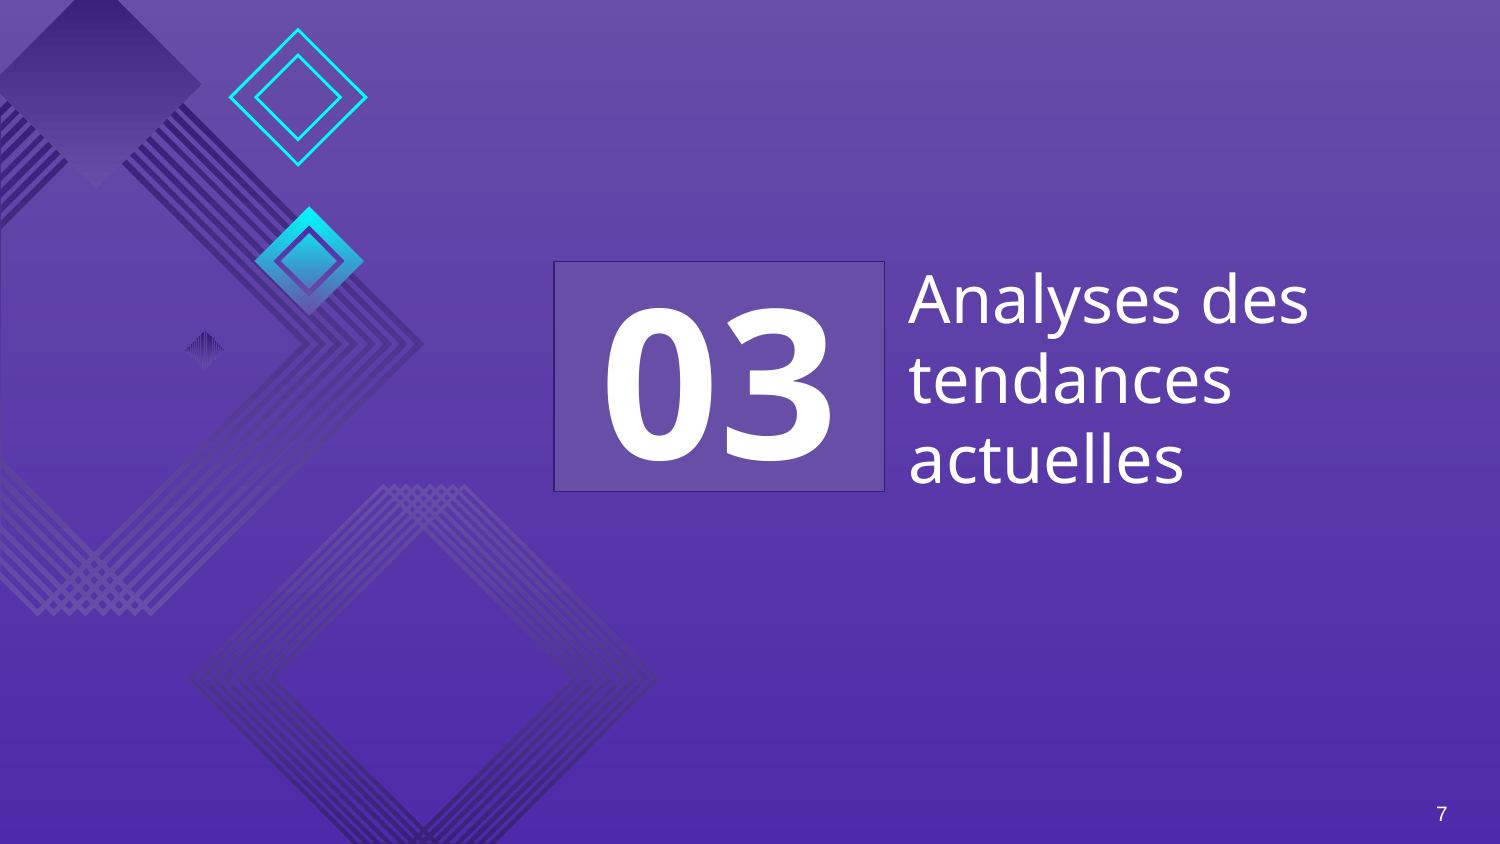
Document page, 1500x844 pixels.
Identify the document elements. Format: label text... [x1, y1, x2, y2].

title Analyses des tendances actuelles [893, 261, 1386, 492]
title 03 [553, 261, 885, 492]
text_box 7 [1421, 793, 1458, 834]
